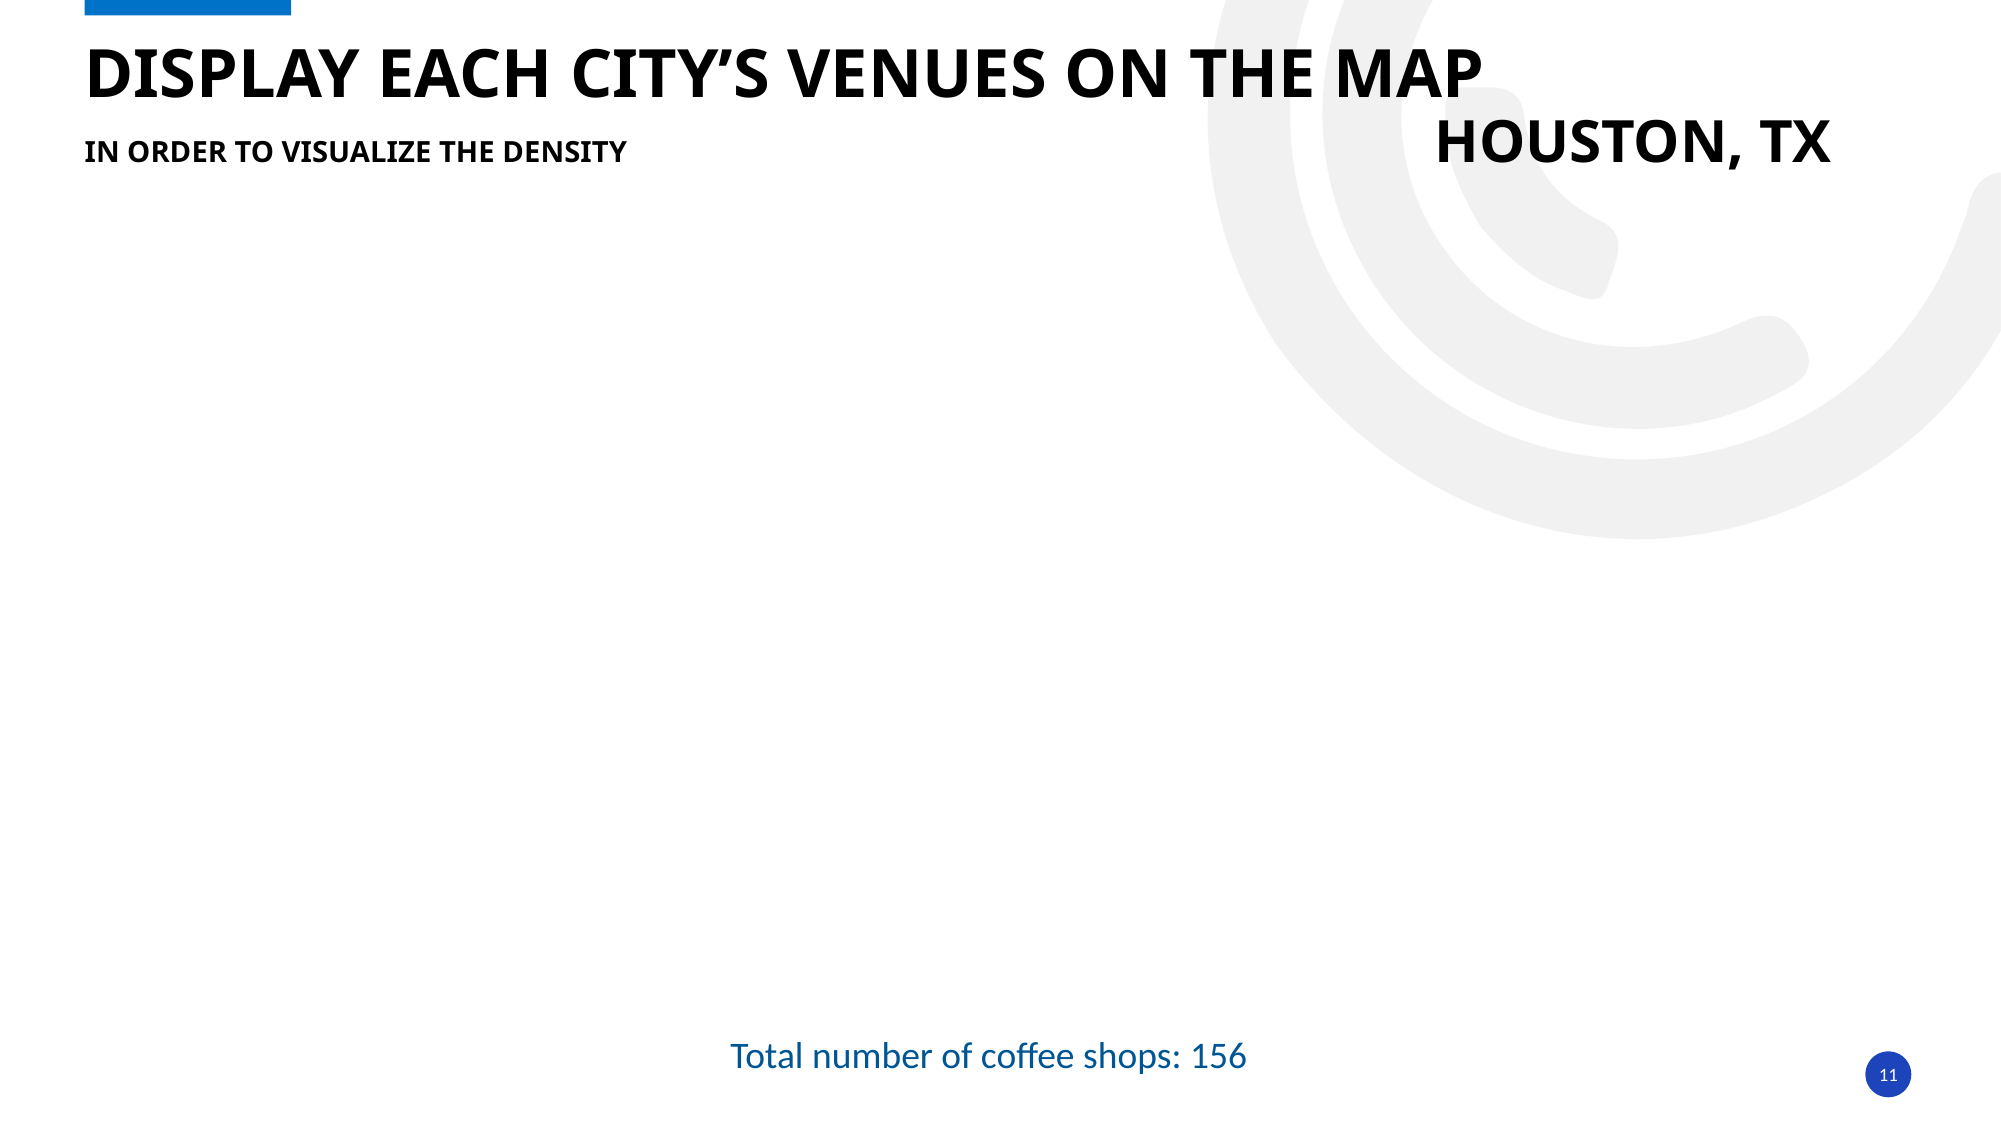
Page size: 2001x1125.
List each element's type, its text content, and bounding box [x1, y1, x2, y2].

slide_number 11 [1864, 1059, 1913, 1090]
title display each city’s venues on the map in order to visualize the density Houston, tx [84, 40, 1914, 192]
text_box Total number of coffee shops: 156 [301, 1023, 1677, 1084]
